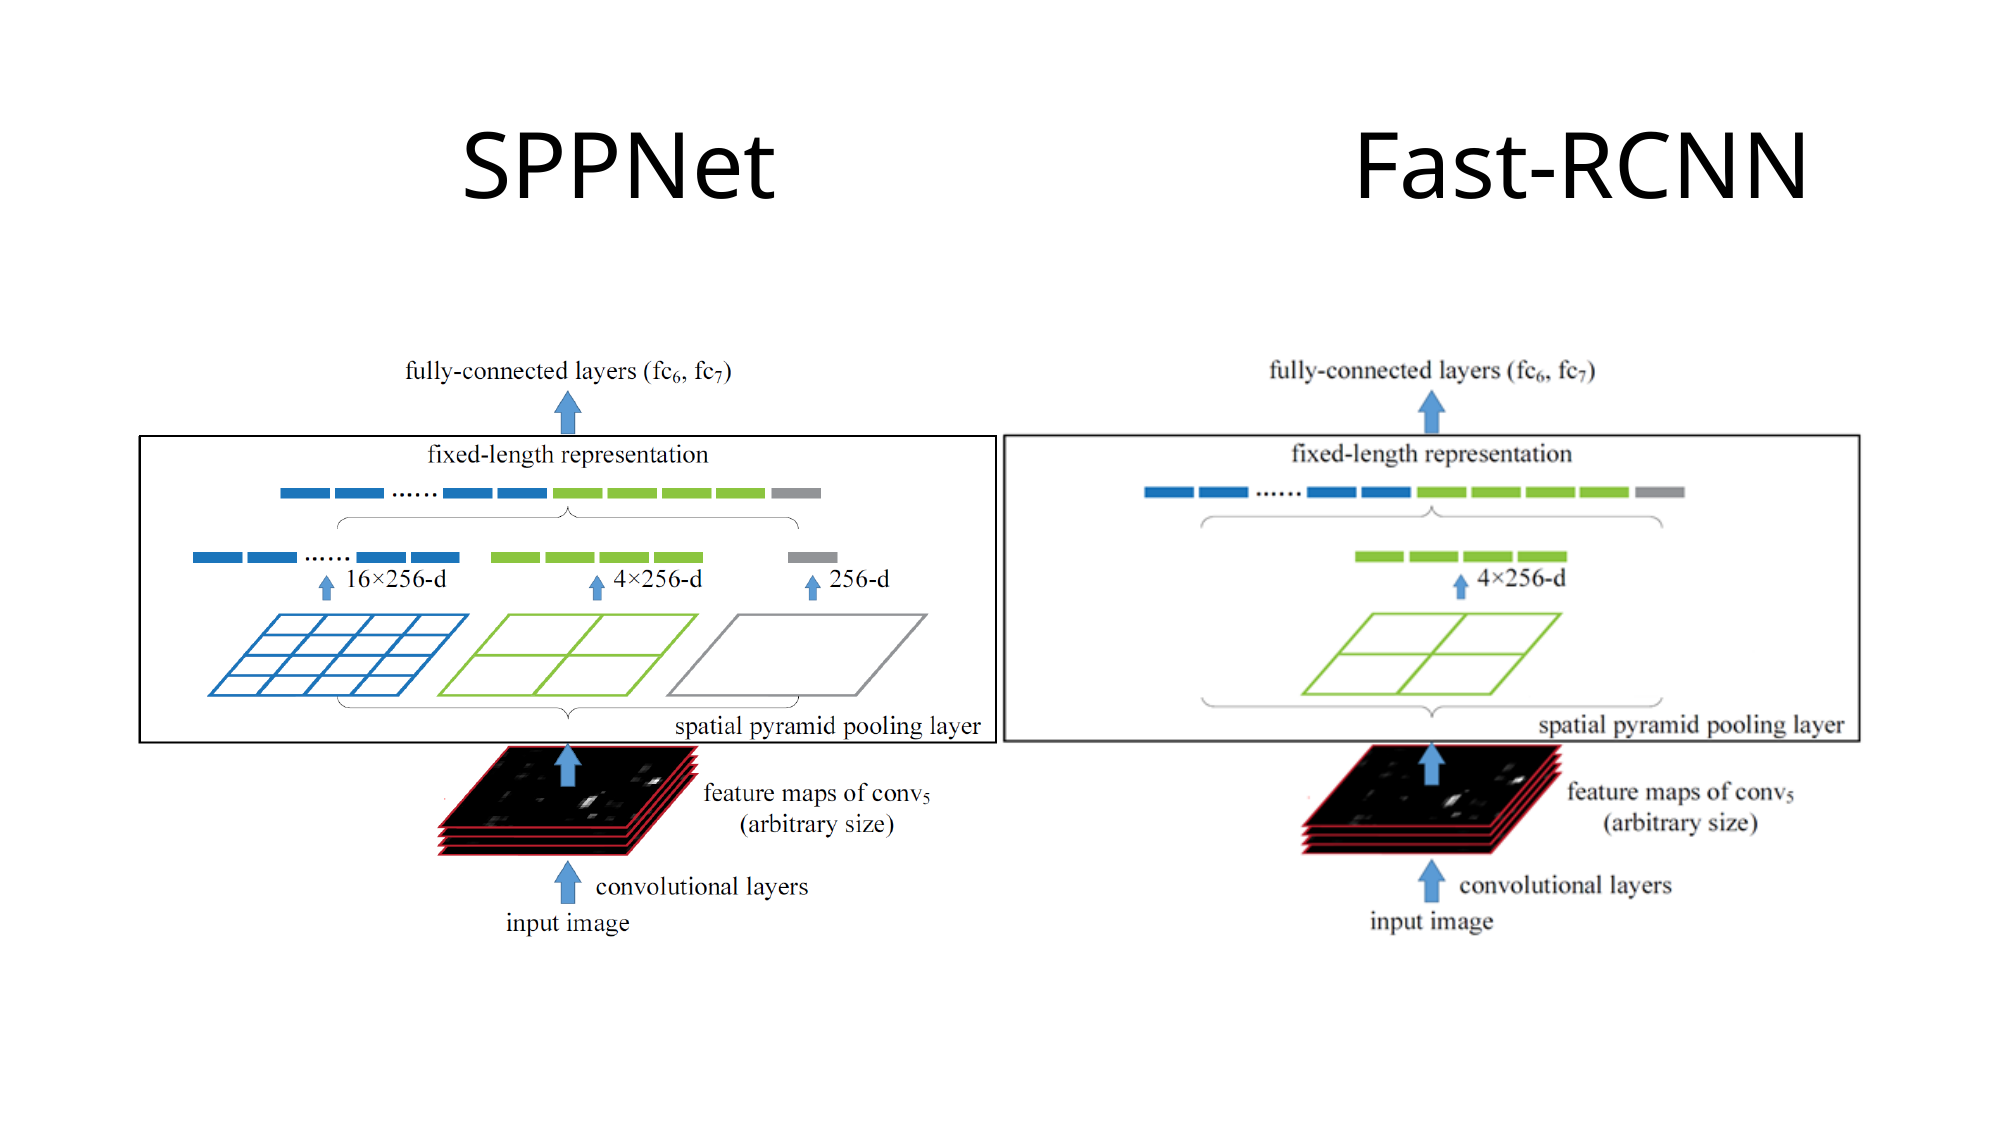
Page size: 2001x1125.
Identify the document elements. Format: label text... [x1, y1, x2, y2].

picture [137, 352, 1867, 938]
title SPPNet Fast-RCNN [137, 59, 1863, 278]
